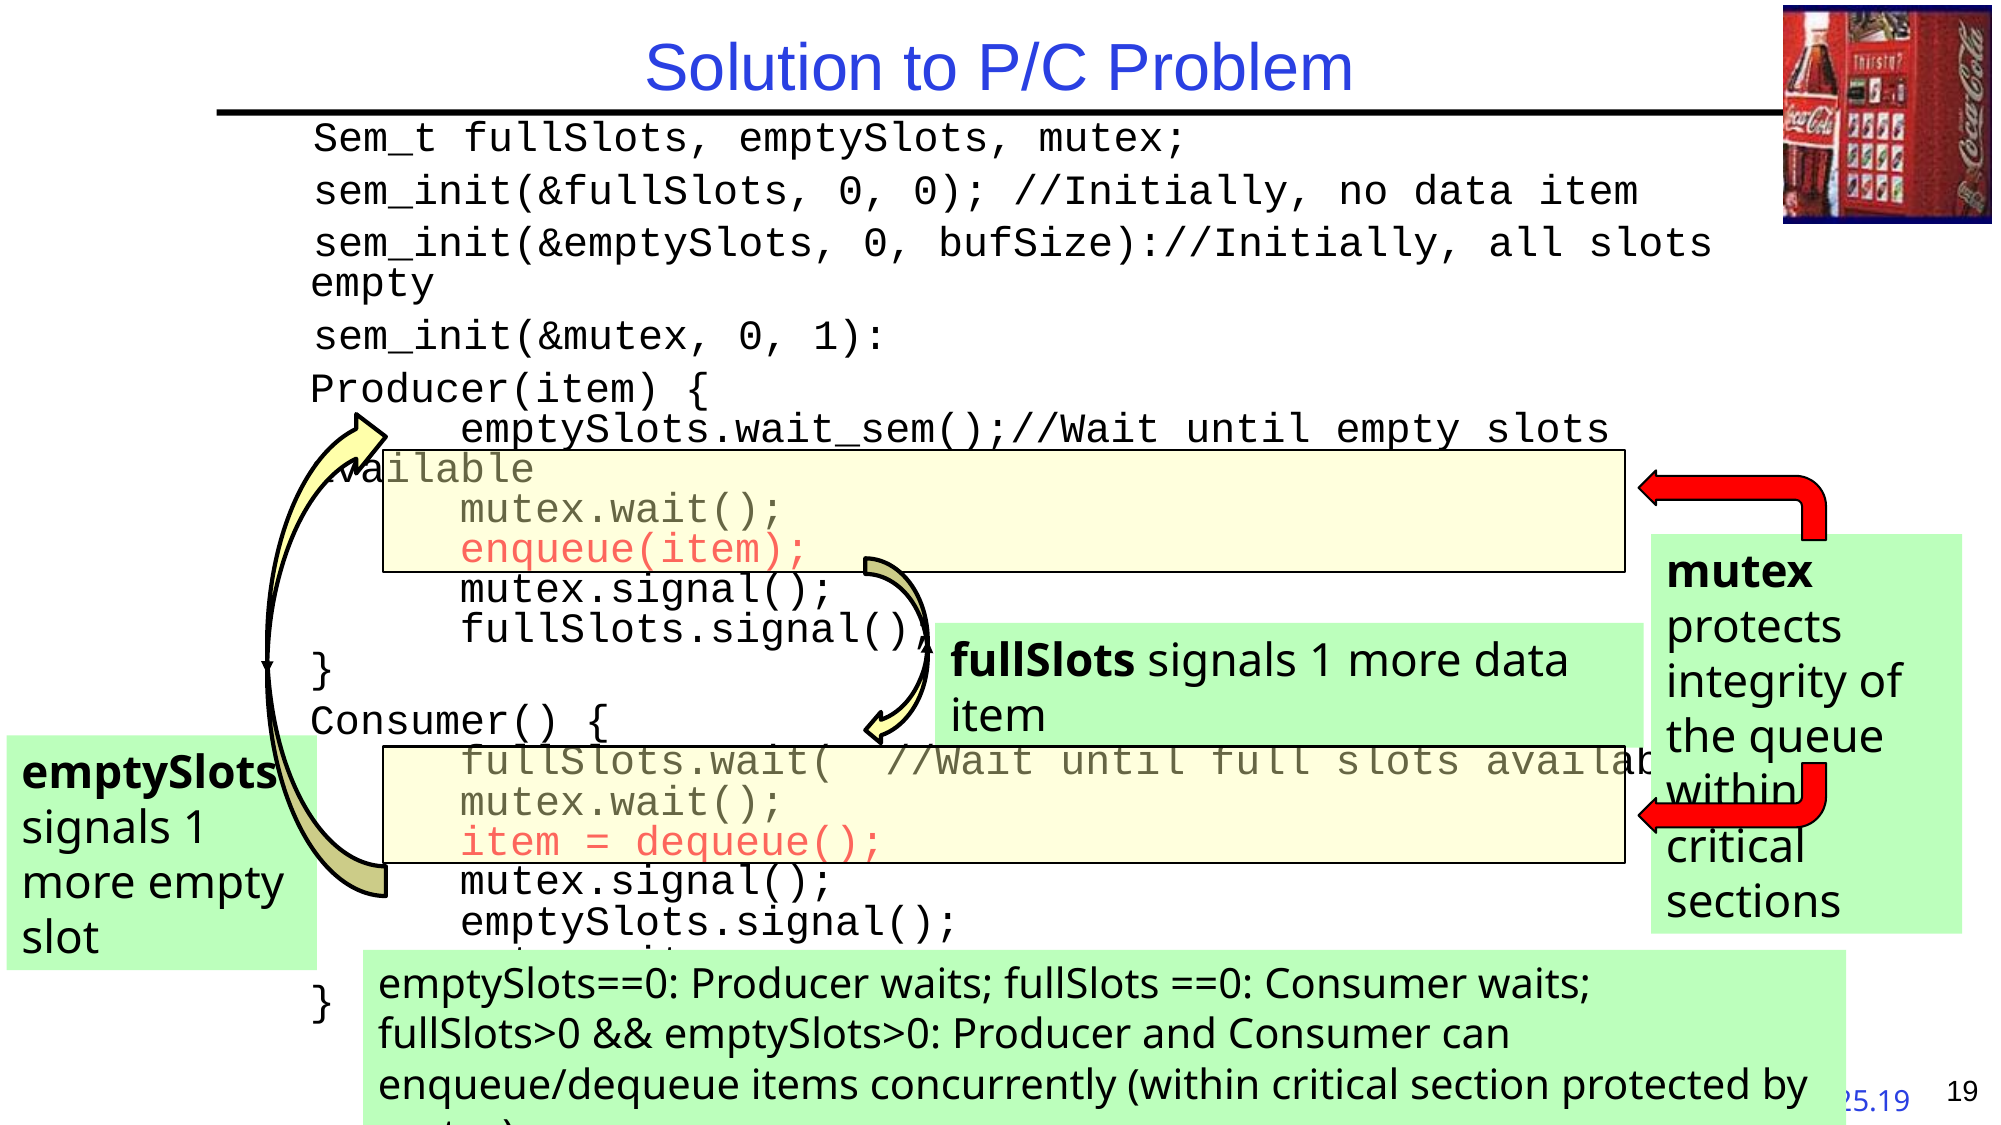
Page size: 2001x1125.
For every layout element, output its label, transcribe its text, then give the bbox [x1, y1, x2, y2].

picture [1783, 5, 1992, 225]
text_box mutex protects integrity of the queue within critical sections [1651, 534, 1963, 934]
title Solution to P/C Problem [216, 24, 1777, 113]
text_box fullSlots signals 1 more data item [935, 622, 1644, 748]
text_box [1638, 763, 1827, 833]
text_box emptySlots signals 1 more empty slot [6, 735, 317, 971]
text_box [261, 413, 387, 897]
text_box [1638, 470, 1827, 541]
text_box emptySlots==0: Producer waits; fullSlots ==0: Consumer waits; fullSlots>0 && emptySlots>0: Producer and Consumer can enqueue/dequeue items concurrently (within critical section protected by mutex) [363, 949, 1847, 1125]
text_box [865, 558, 934, 744]
list Sem_t fullSlots, emptySlots, mutex; sem_init(&fullSlots, 0, 0); //Initially, no data item sem_init(&emptySlots, 0, bufSize)://Initially, all slots empty sem_init(&mutex, 0, 1): Producer(item) { emptySlots.wait_sem();//Wait until empty slots available mutex.wait(); enqueue(item); mutex.signal(); fullSlots.signal(); } Consumer() { fullSlots.wait( //Wait until full slots available mutex.wait(); item = dequeue(); mutex.signal(); emptySlots.signal(); return item; } [248, 113, 1847, 1088]
text_box [383, 449, 1625, 572]
text_box [383, 746, 1625, 863]
text_box 19 [1925, 1065, 2000, 1125]
